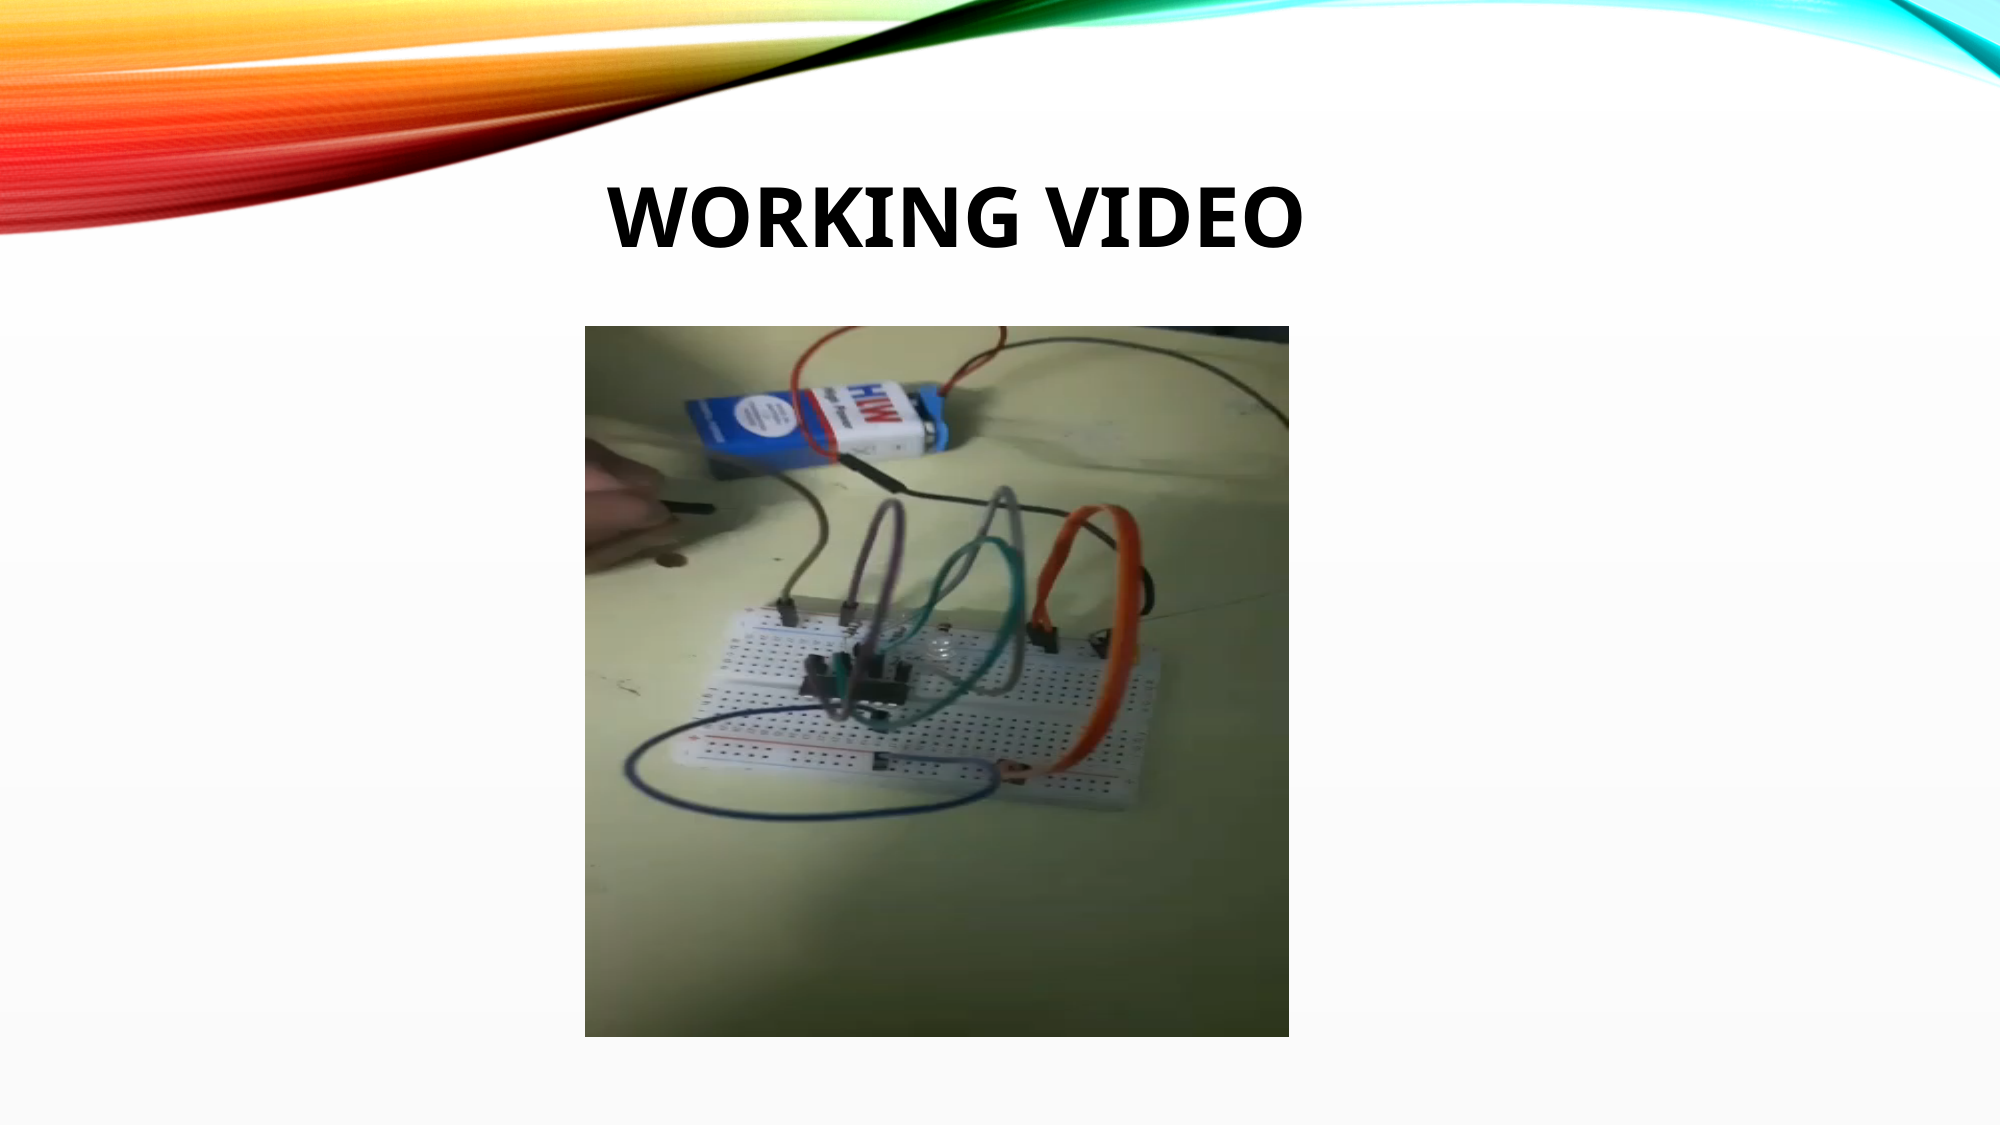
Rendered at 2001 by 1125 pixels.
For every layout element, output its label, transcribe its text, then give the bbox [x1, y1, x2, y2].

title WORKING VIDEO [251, 114, 1664, 327]
picture [0, 0, 2000, 237]
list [584, 325, 1290, 1038]
